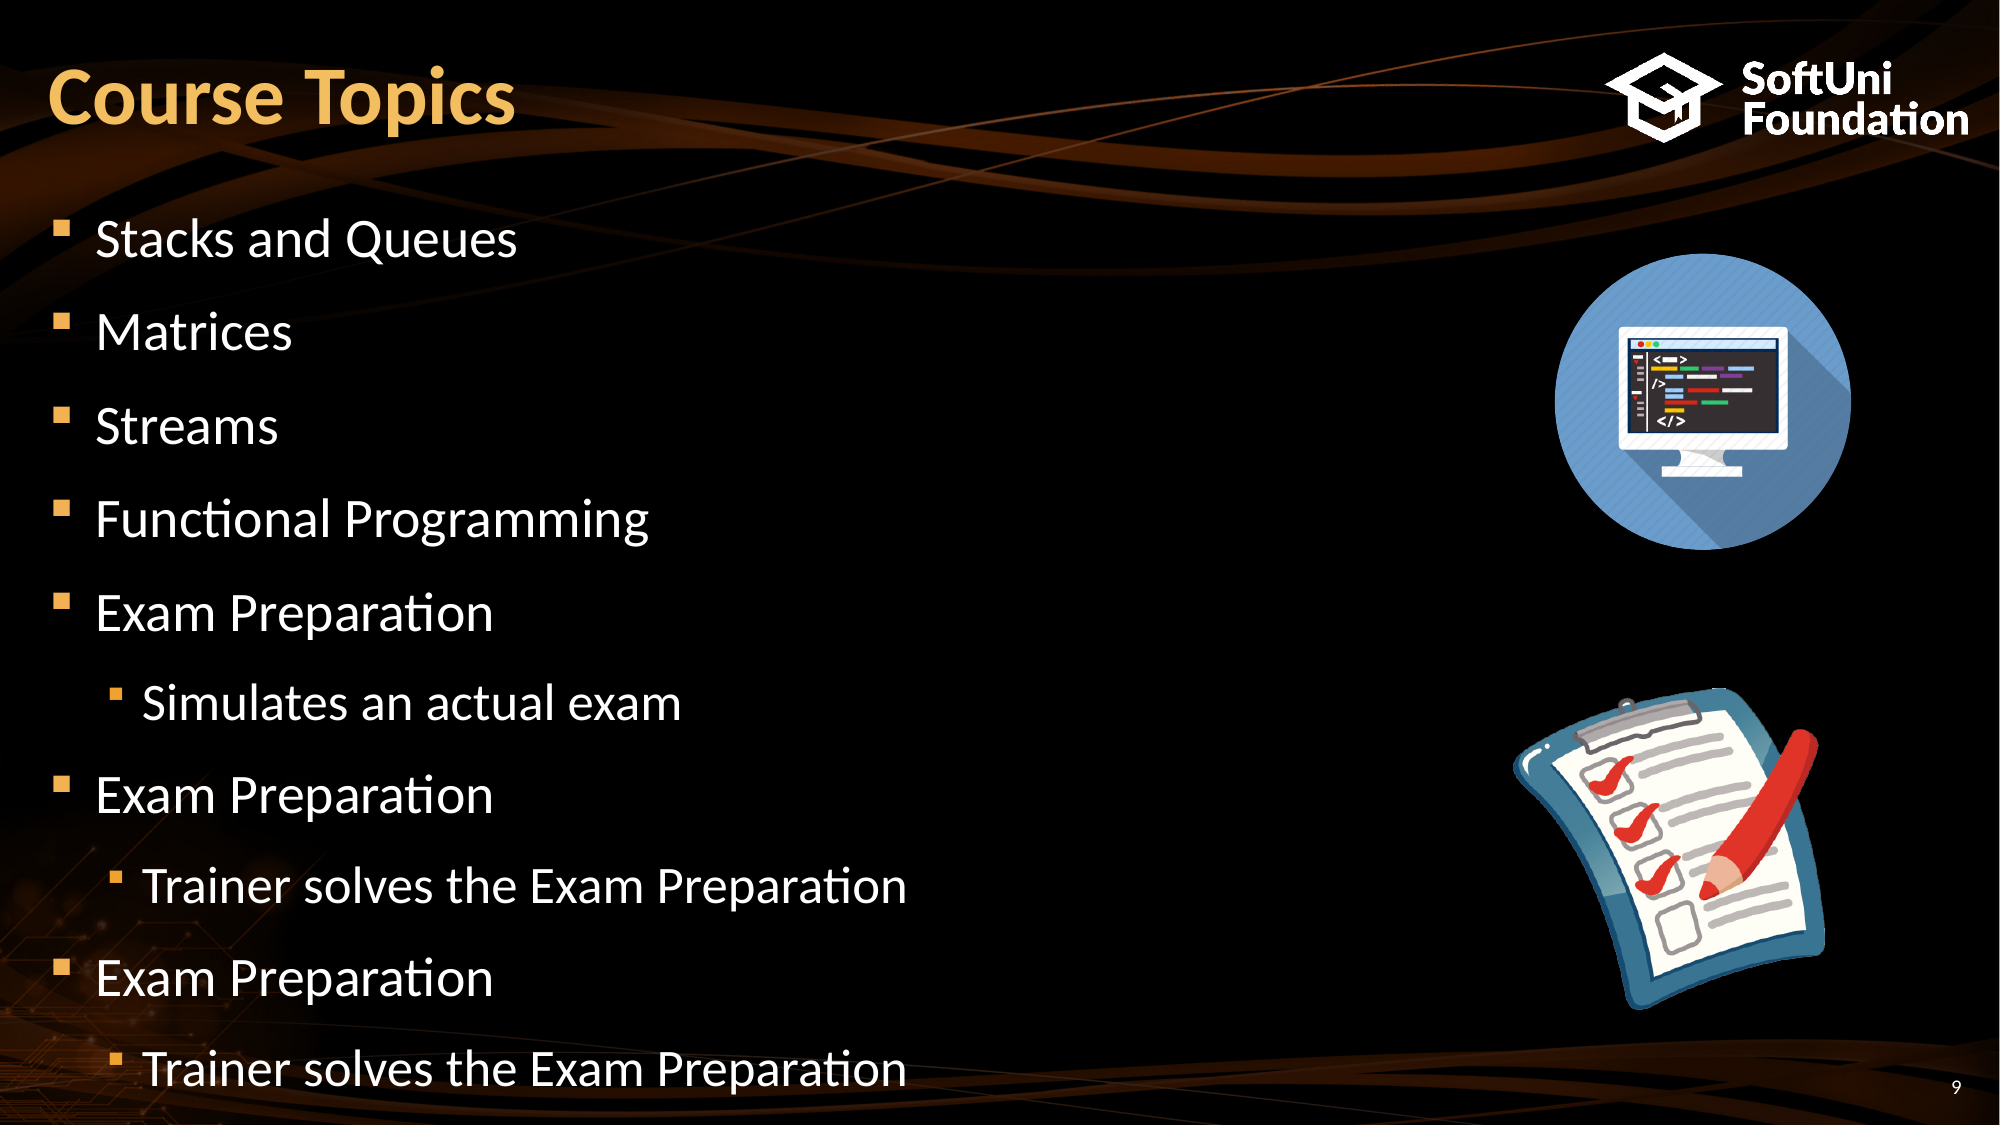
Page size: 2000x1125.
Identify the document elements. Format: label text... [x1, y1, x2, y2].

list Stacks and Queues Matrices Streams Functional Programming Exam Preparation Simulates an actual exam Exam Preparation Trainer solves the Exam Preparation Exam Preparation Trainer solves the Exam Preparation [31, 188, 1968, 1103]
picture [0, 0, 2000, 1125]
title Course Topics [30, 6, 1602, 189]
